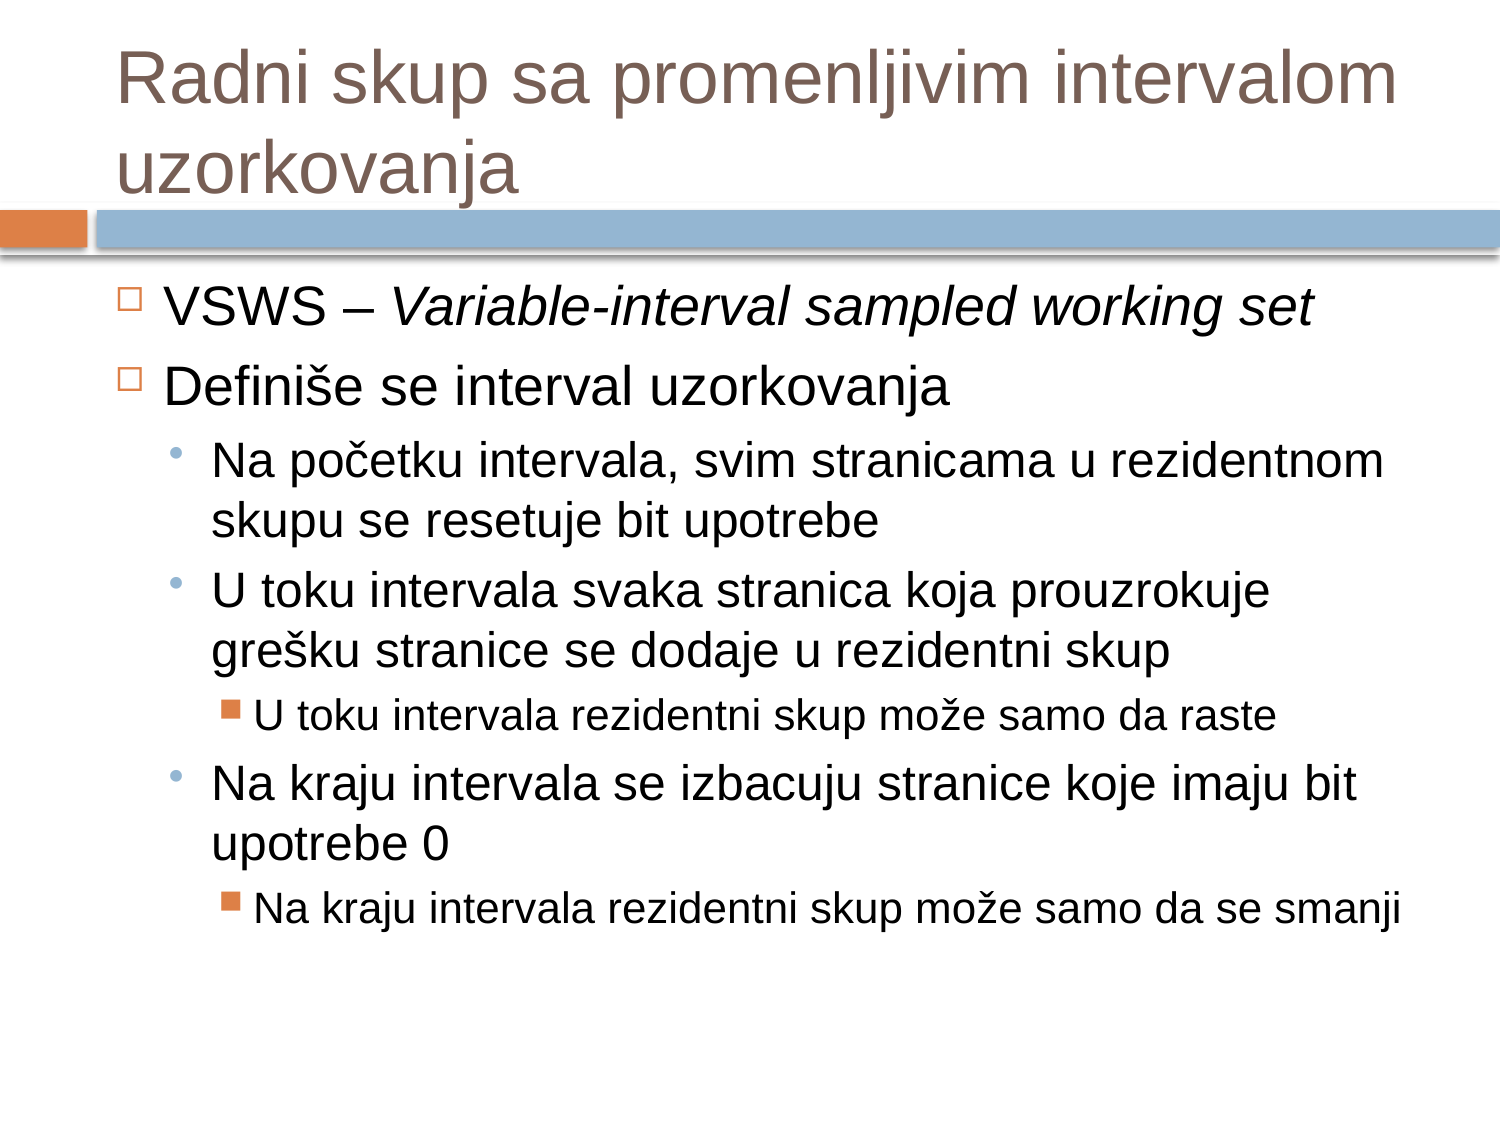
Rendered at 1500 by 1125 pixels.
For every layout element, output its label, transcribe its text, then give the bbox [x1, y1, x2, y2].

title Radni skup sa promenljivim intervalom uzorkovanja [100, 37, 1438, 200]
list VSWS – Variable-interval sampled working set Definiše se interval uzorkovanja Na početku intervala, svim stranicama u rezidentnom skupu se resetuje bit upotrebe U toku intervala svaka stranica koja prouzrokuje grešku stranice se dodaje u rezidentni skup U toku intervala rezidentni skup može samo da raste Na kraju intervala se izbacuju stranice koje imaju bit upotrebe 0 Na kraju intervala rezidentni skup može samo da se smanji [100, 262, 1438, 1000]
